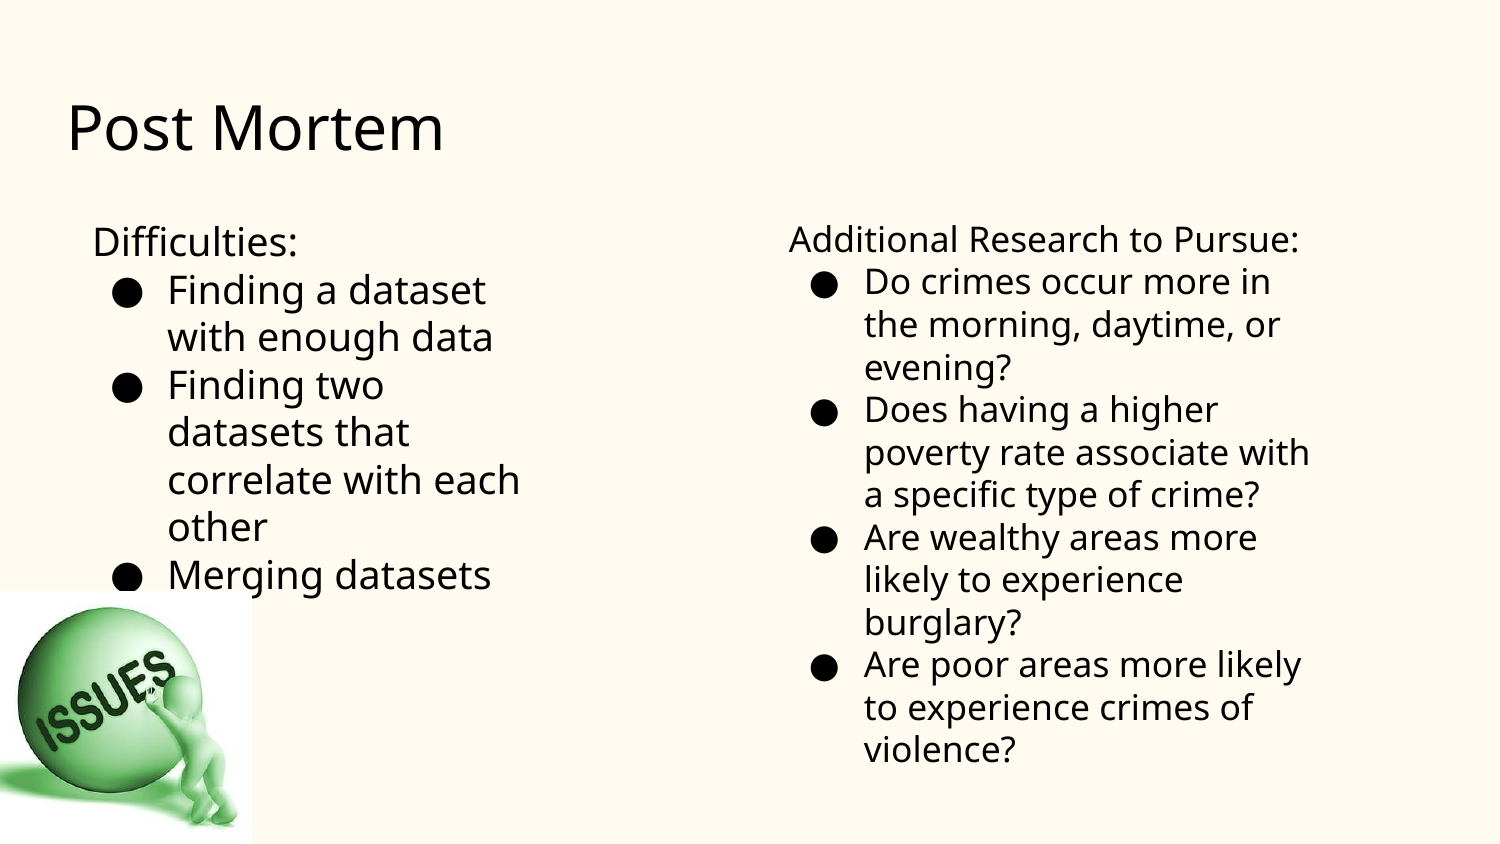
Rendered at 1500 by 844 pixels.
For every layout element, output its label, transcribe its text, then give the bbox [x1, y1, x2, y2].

text_box Additional Research to Pursue: Do crimes occur more in the morning, daytime, or evening? Does having a higher poverty rate associate with a specific type of crime? Are wealthy areas more likely to experience burglary? Are poor areas more likely to experience crimes of violence? [773, 202, 1337, 717]
picture [0, 591, 252, 844]
text_box Difficulties: Finding a dataset with enough data Finding two datasets that correlate with each other Merging datasets [77, 202, 565, 741]
title Post Mortem [51, 72, 1449, 174]
